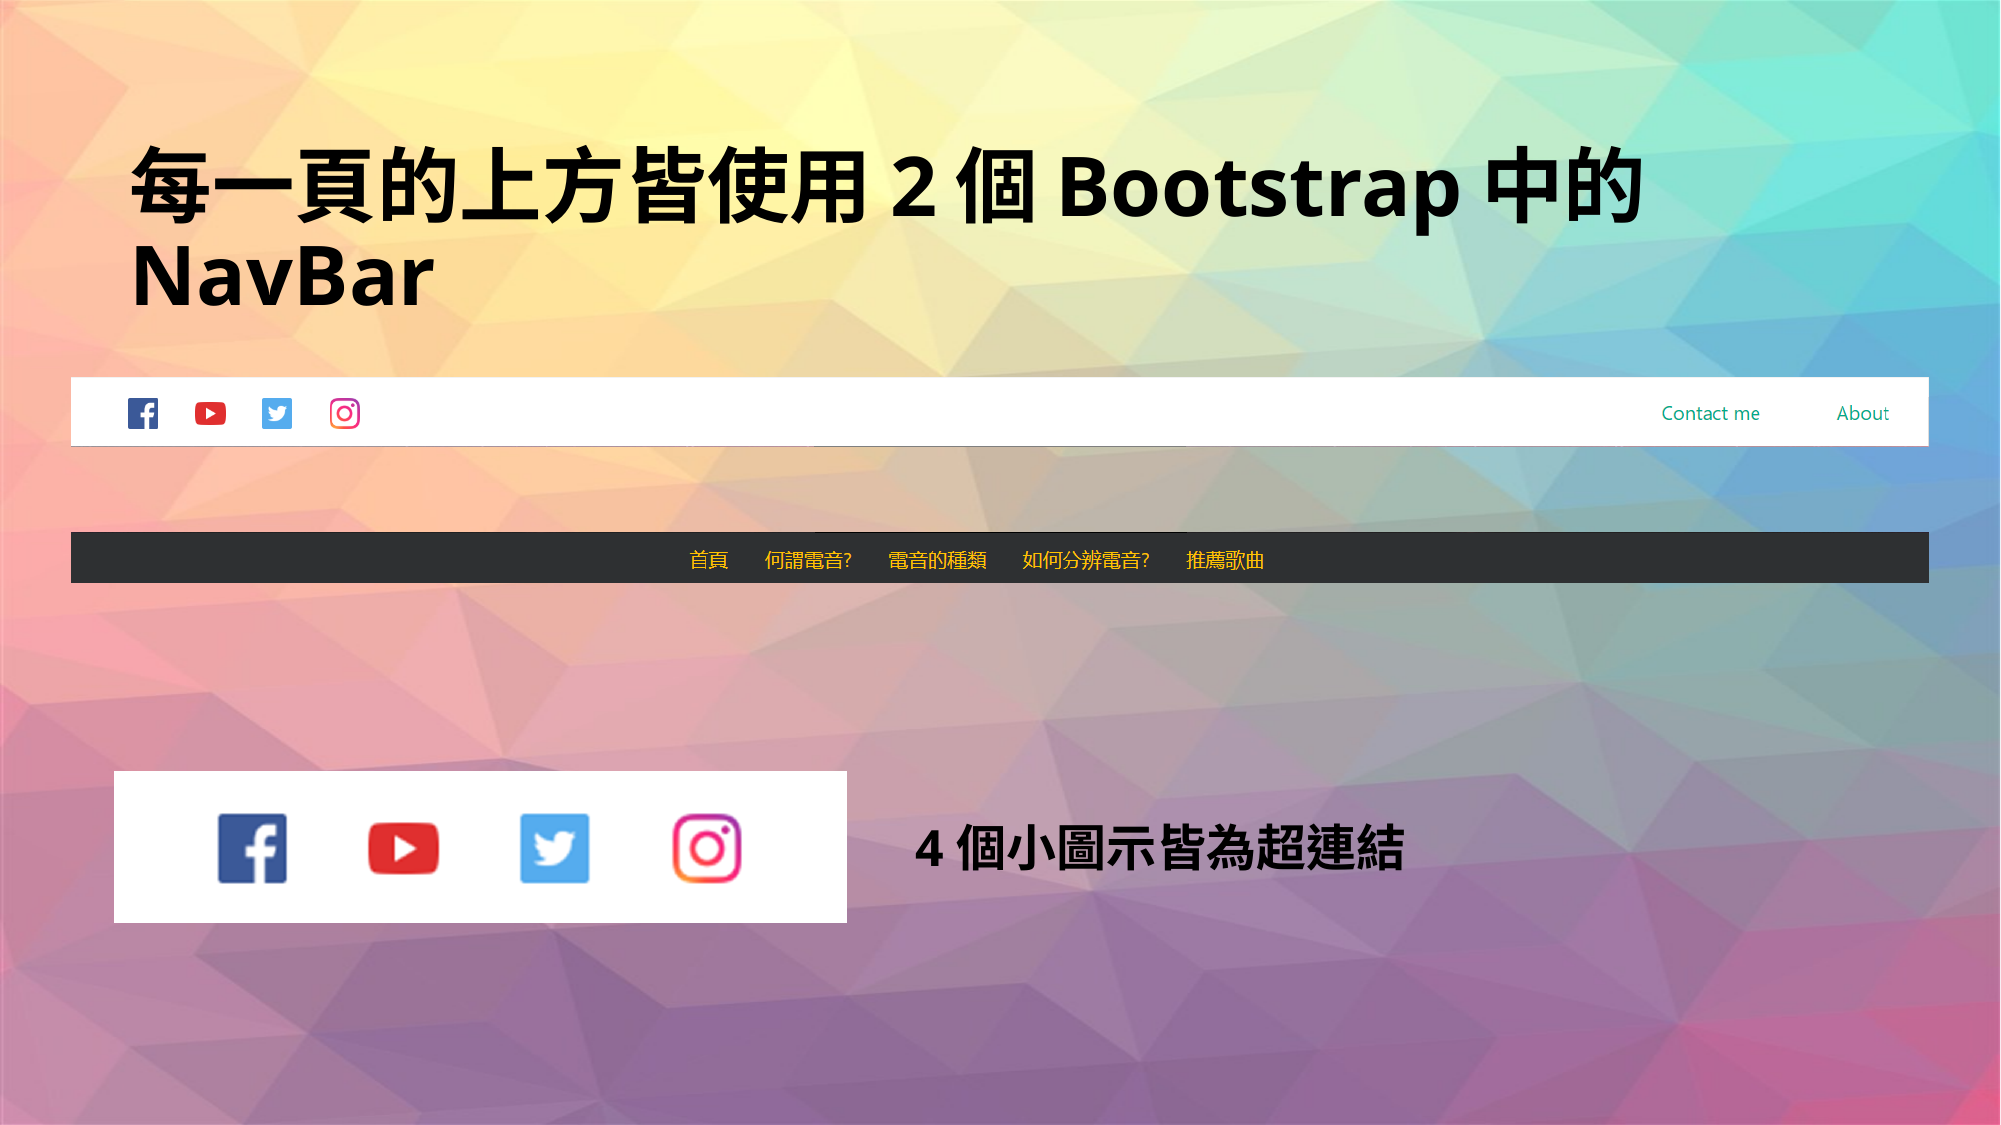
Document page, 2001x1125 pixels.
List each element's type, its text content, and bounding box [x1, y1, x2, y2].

text_box 4個小圖示皆為超連結 [901, 809, 2000, 884]
picture [0, 0, 2001, 1125]
title 每一頁的上方皆使用2個Bootstrap中的NavBar [114, 136, 1952, 431]
